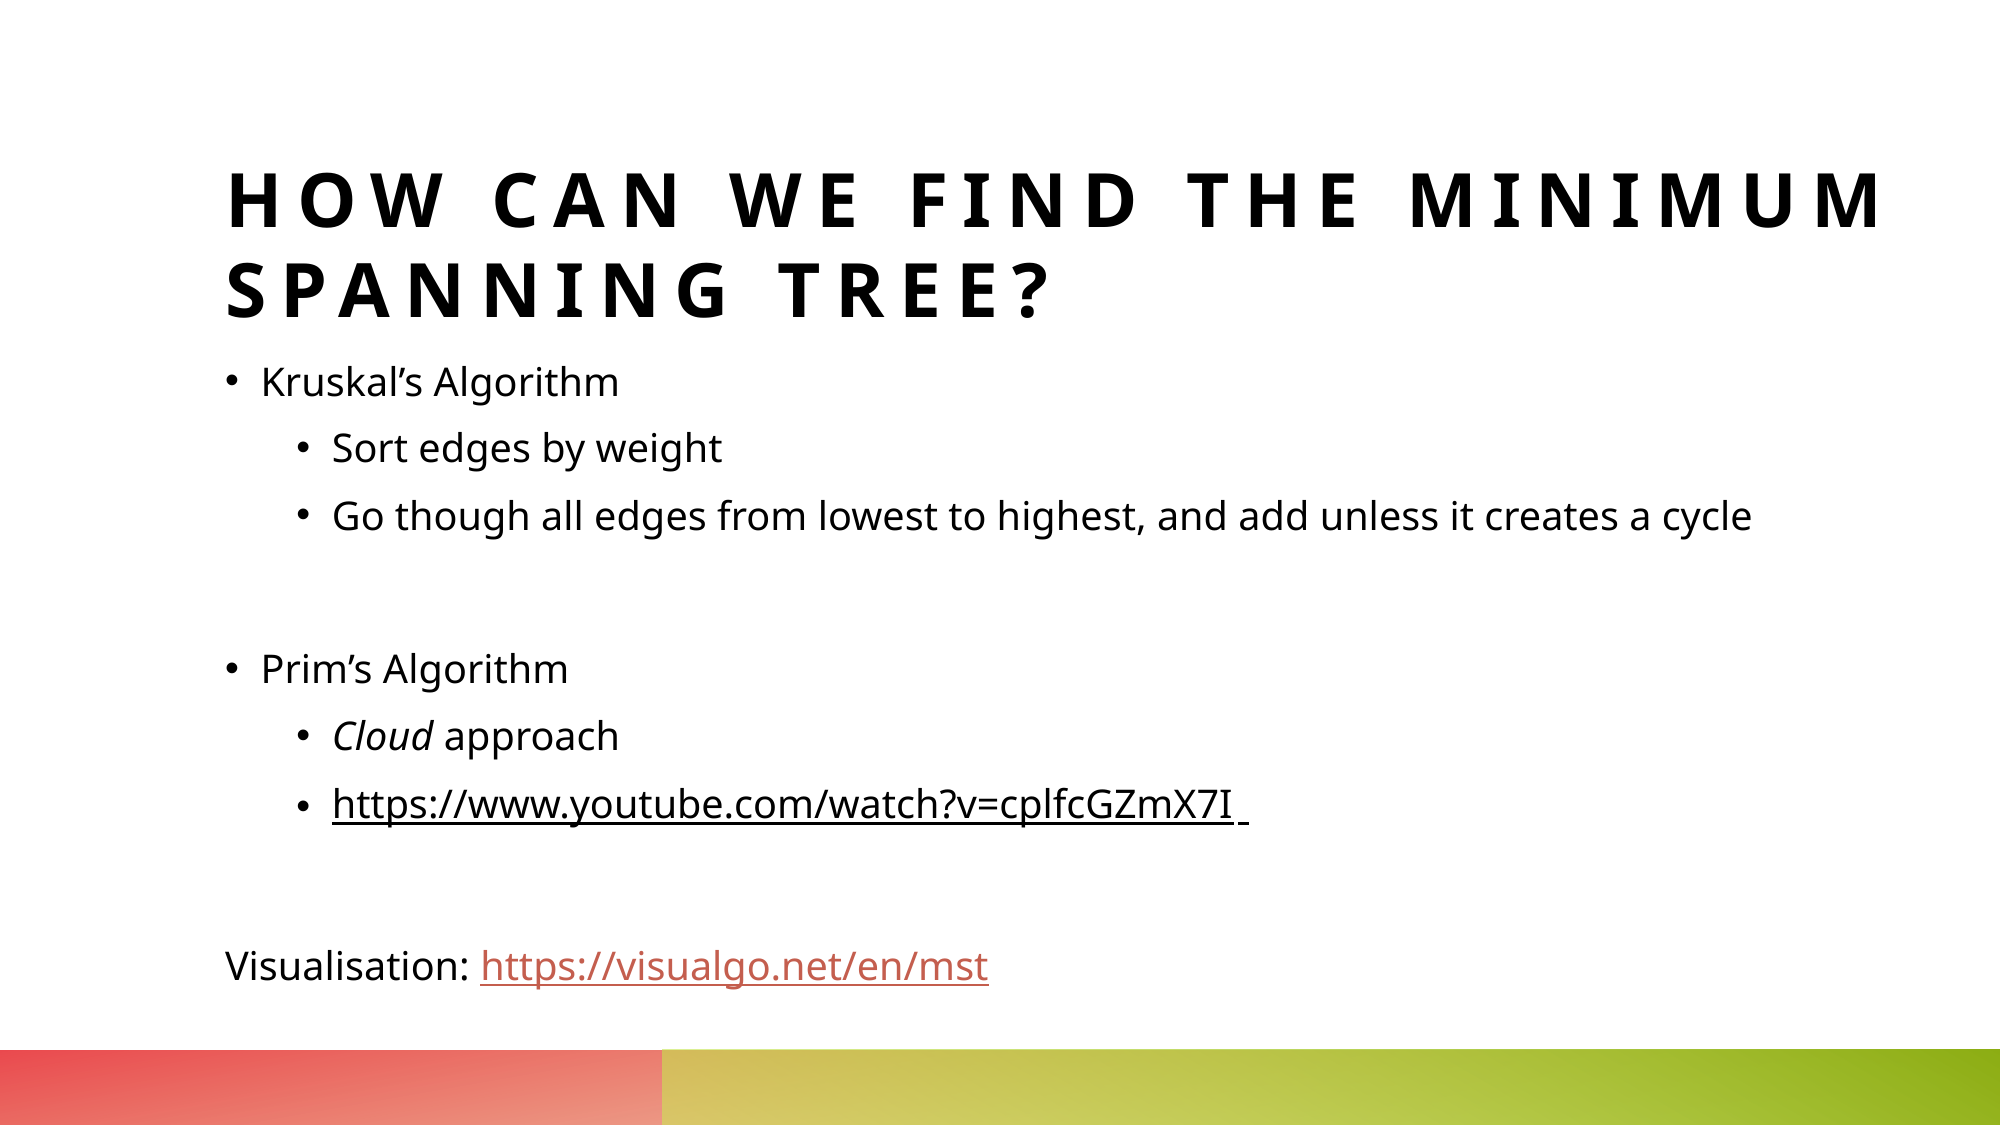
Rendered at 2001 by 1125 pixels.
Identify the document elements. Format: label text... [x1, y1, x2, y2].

list Kruskal’s Algorithm Sort edges by weight Go though all edges from lowest to highest, and add unless it creates a cycle Prim’s Algorithm Cloud approach https://www.youtube.com/watch?v=cplfcGZmX7I Visualisation: https://visualgo.net/en/mst [225, 346, 1905, 996]
title How can we find the minimum spanning tree? [225, 130, 1905, 333]
